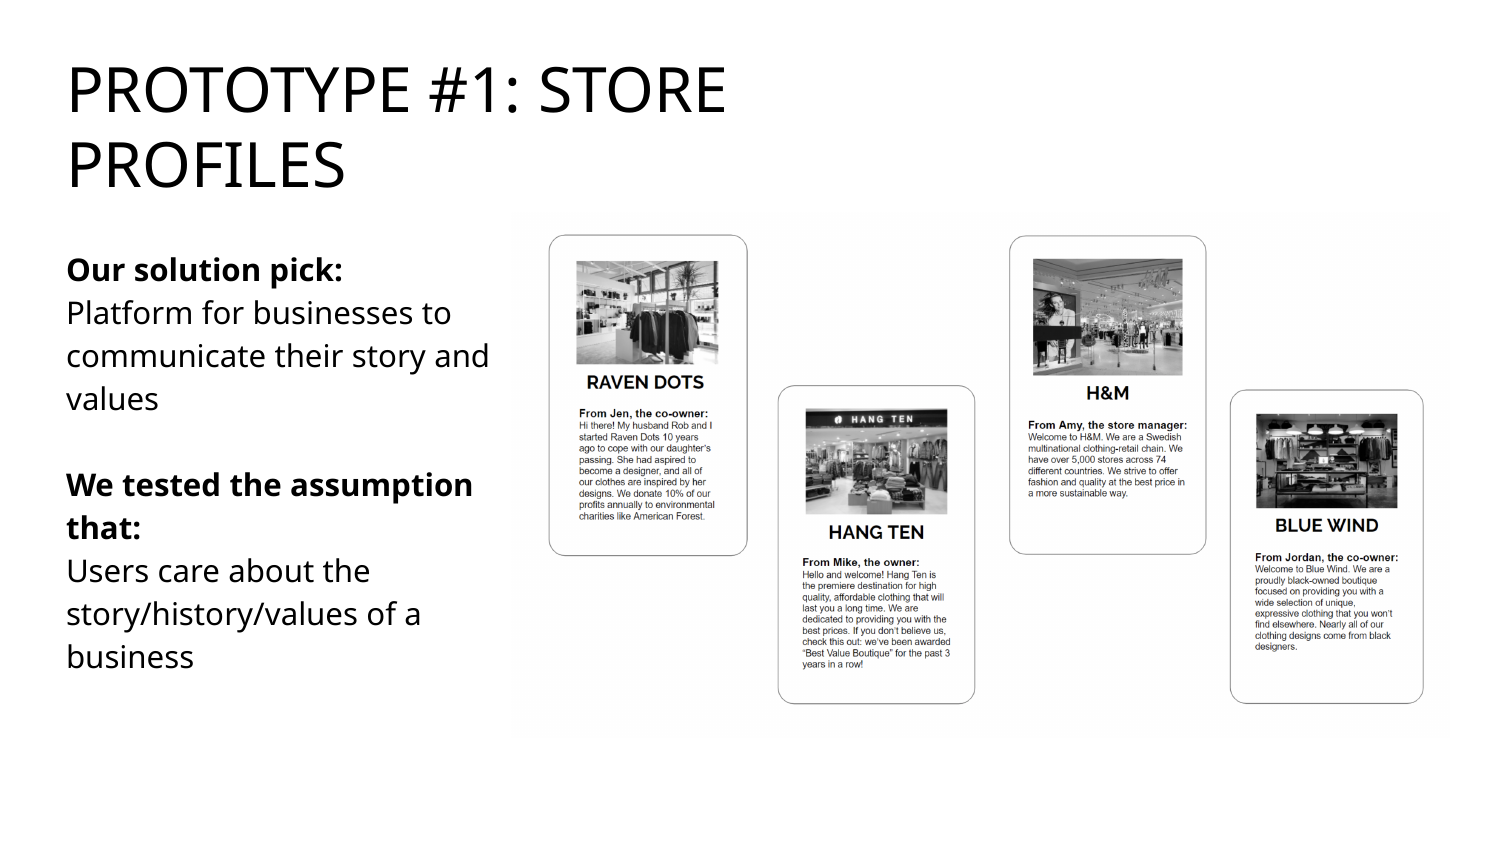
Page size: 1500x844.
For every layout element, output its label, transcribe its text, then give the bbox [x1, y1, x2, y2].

picture [511, 212, 1451, 739]
list Our solution pick: Platform for businesses to communicate their story and values We tested the assumption that: Users care about the story/history/values of a business [51, 229, 506, 687]
title PROTOTYPE #1: STORE PROFILES [51, 91, 809, 216]
